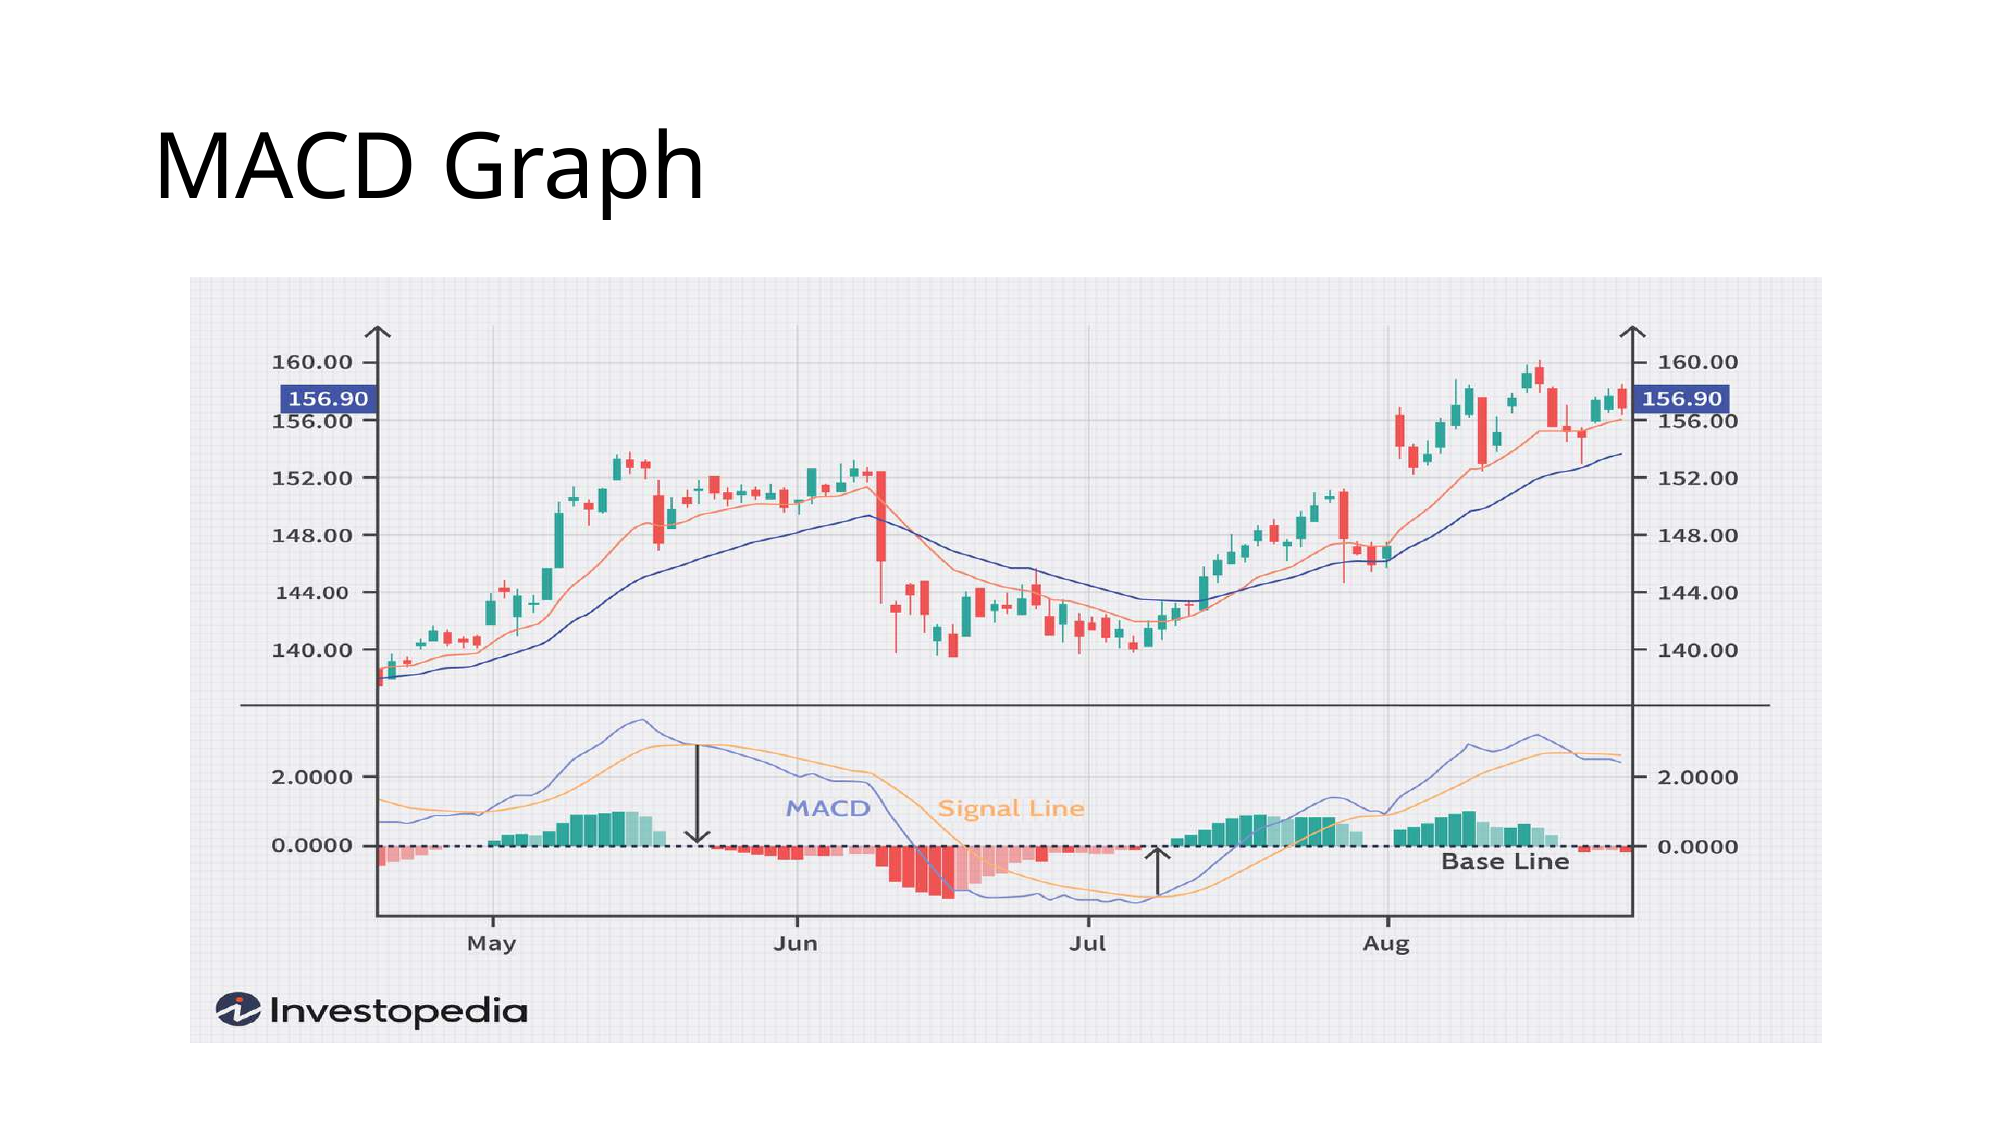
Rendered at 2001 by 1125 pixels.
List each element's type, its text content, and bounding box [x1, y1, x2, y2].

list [189, 277, 1822, 1044]
title MACD Graph [137, 59, 1863, 278]
